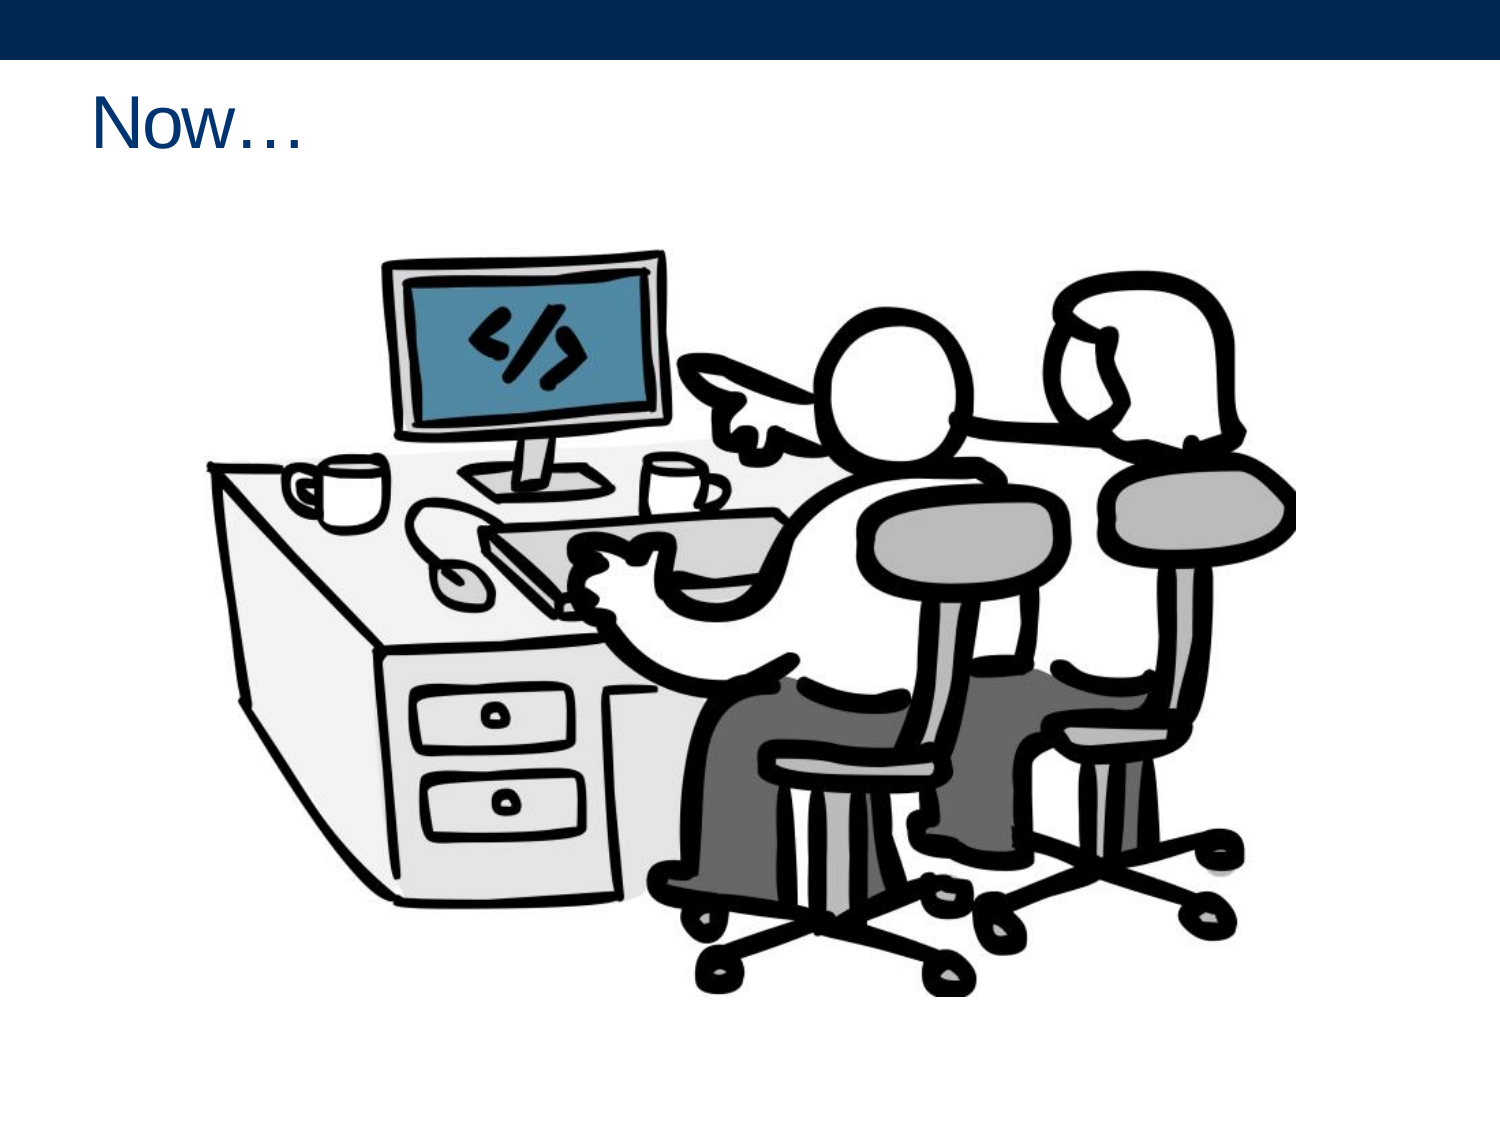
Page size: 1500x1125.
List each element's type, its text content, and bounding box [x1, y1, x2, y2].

picture [203, 248, 1296, 997]
title Now… [75, 37, 1425, 200]
